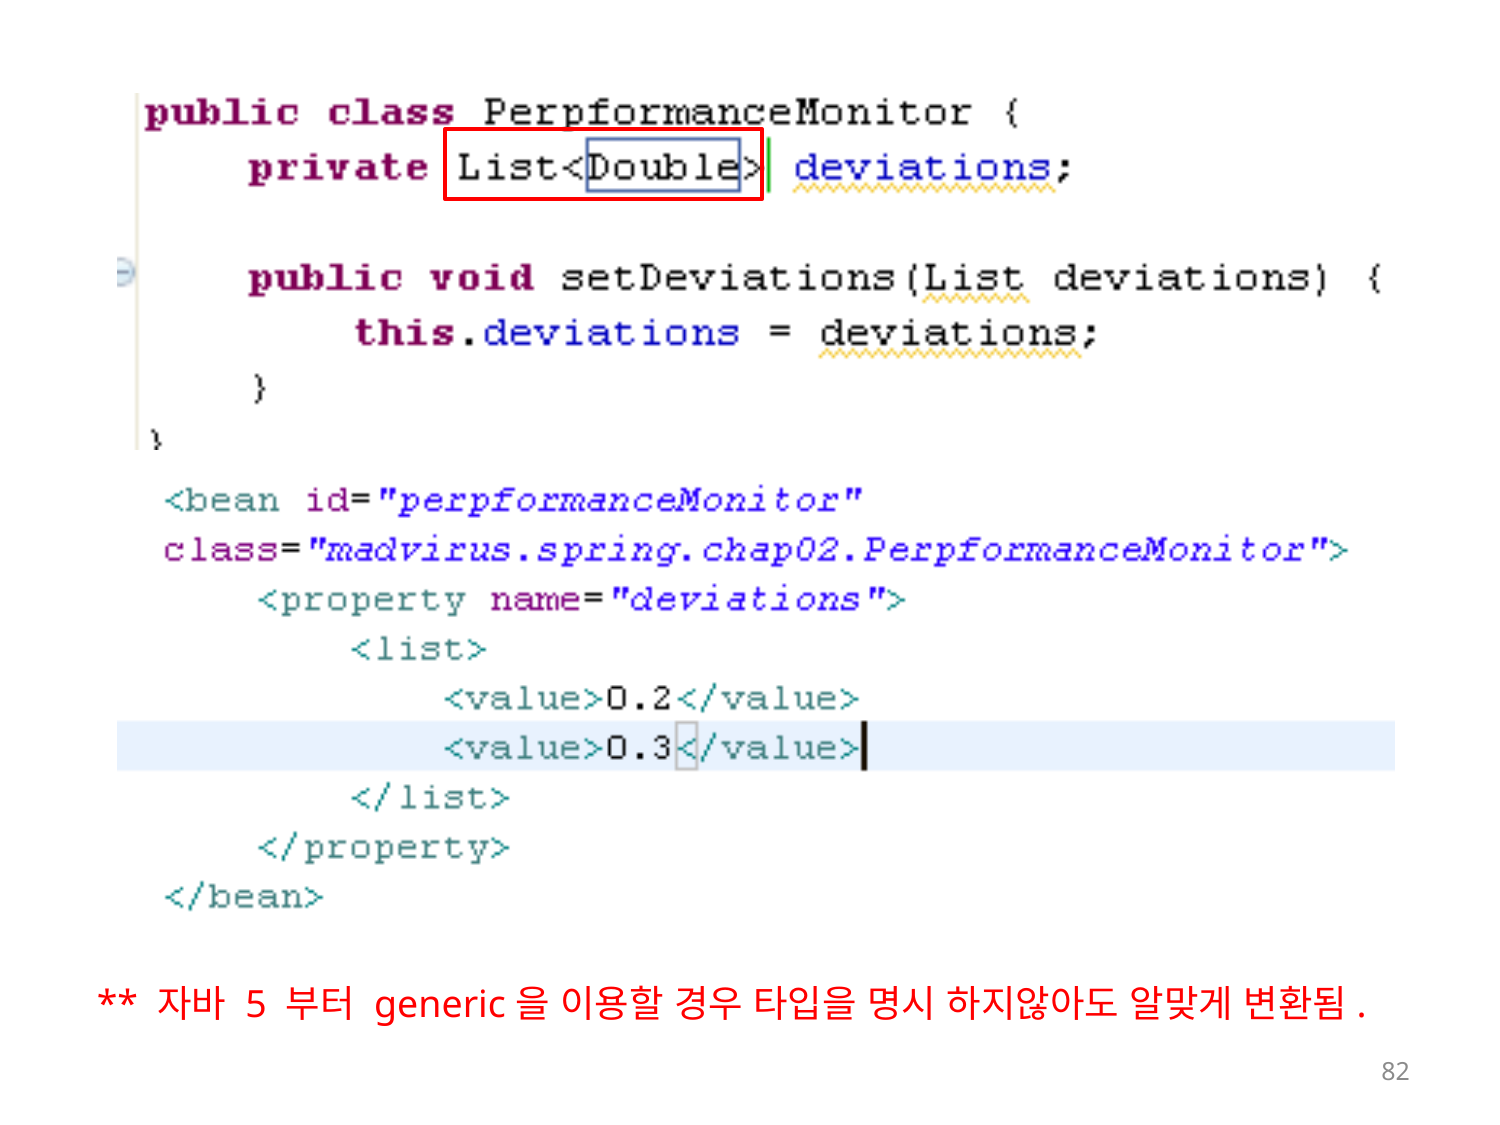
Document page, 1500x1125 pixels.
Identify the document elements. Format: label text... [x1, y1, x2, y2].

slide_number 82 [1074, 1042, 1425, 1103]
text_box ** 자바 5 부터 generic을 이용할 경우 타입을 명시 하지않아도 알맞게 변환됨. [82, 972, 1442, 1033]
picture [116, 93, 1442, 451]
picture [116, 480, 1395, 926]
